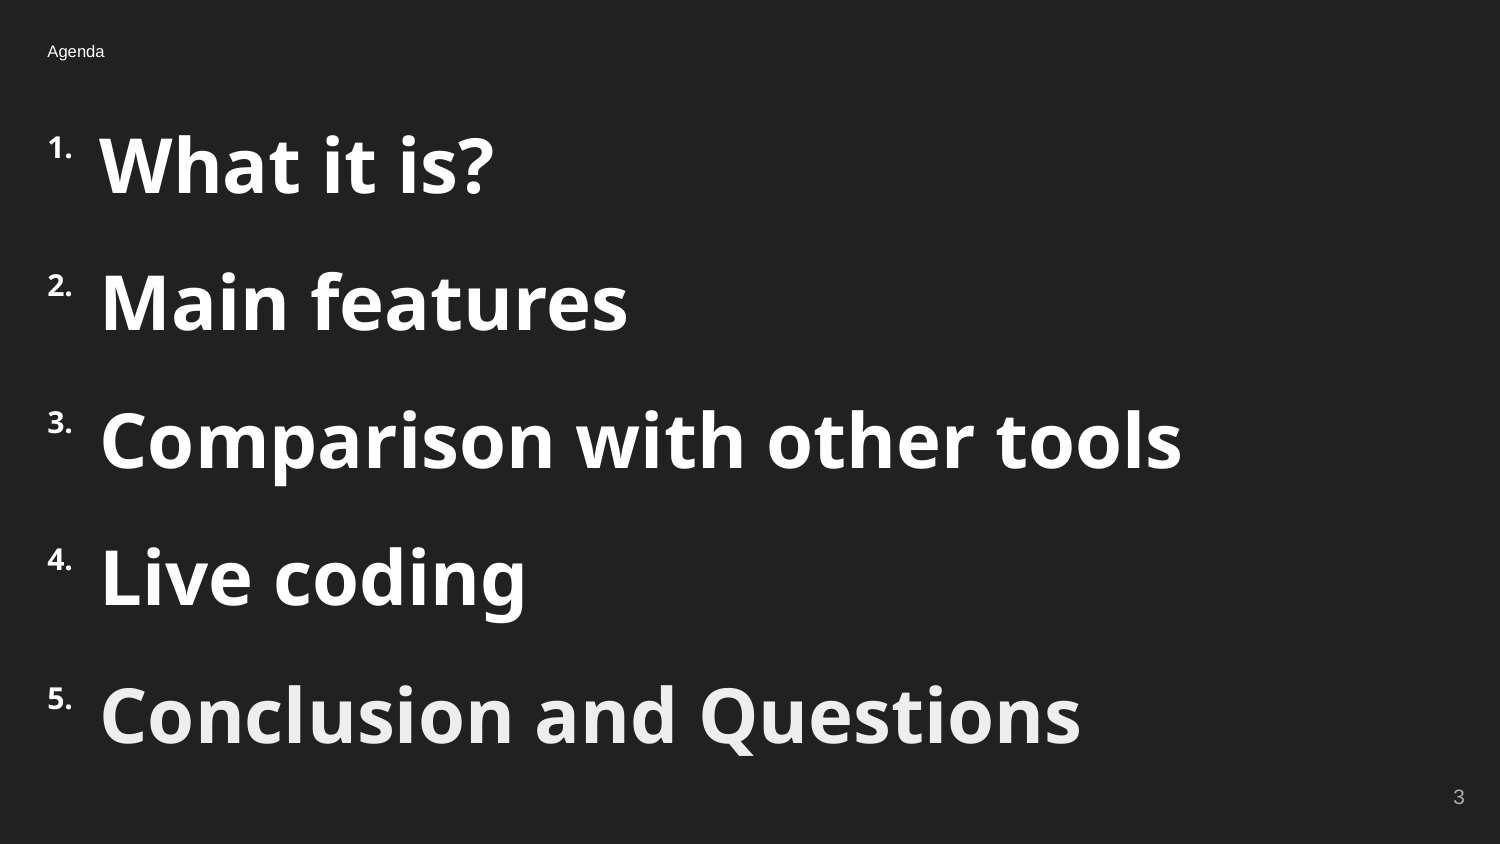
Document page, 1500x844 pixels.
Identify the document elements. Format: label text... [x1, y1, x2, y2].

text_box 2. [32, 259, 97, 318]
text_box 5. [32, 672, 97, 731]
list Agenda [32, 32, 338, 67]
text_box Comparison with other tools [84, 397, 1241, 479]
text_box Conclusion and Questions [84, 672, 1241, 754]
text_box Main features [84, 259, 1241, 341]
text_box Live coding [84, 534, 1241, 616]
text_box 1. [32, 122, 97, 180]
text_box 3. [32, 397, 97, 455]
text_box What it is? [84, 122, 1241, 204]
text_box 4. [32, 534, 97, 592]
slide_number ‹#› [1389, 764, 1480, 830]
